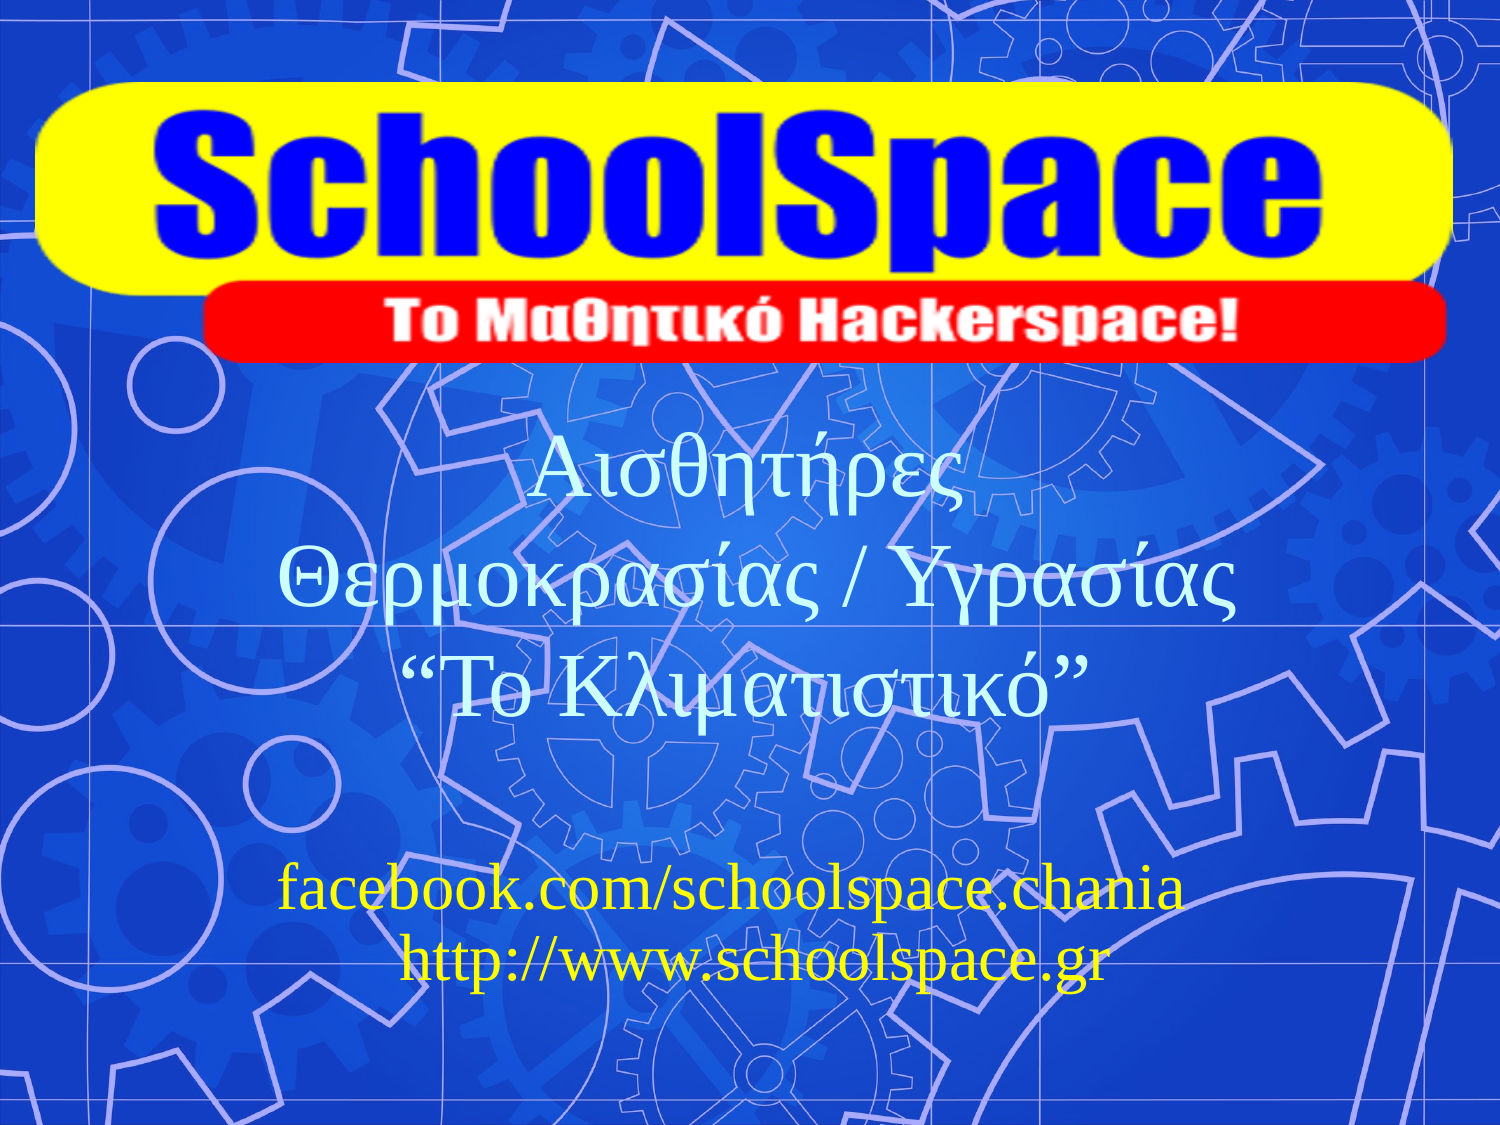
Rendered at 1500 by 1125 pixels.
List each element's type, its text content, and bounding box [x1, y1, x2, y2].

title Αισθητήρες Θερμοκρασίας / Υγρασίας “Το Κλιματιστικό” [42, 437, 1449, 703]
title http://www.schoolspace.gr [70, 833, 1441, 1075]
picture [0, 0, 1500, 1125]
title facebook.com/schoolspace.chania [47, 762, 1417, 1004]
